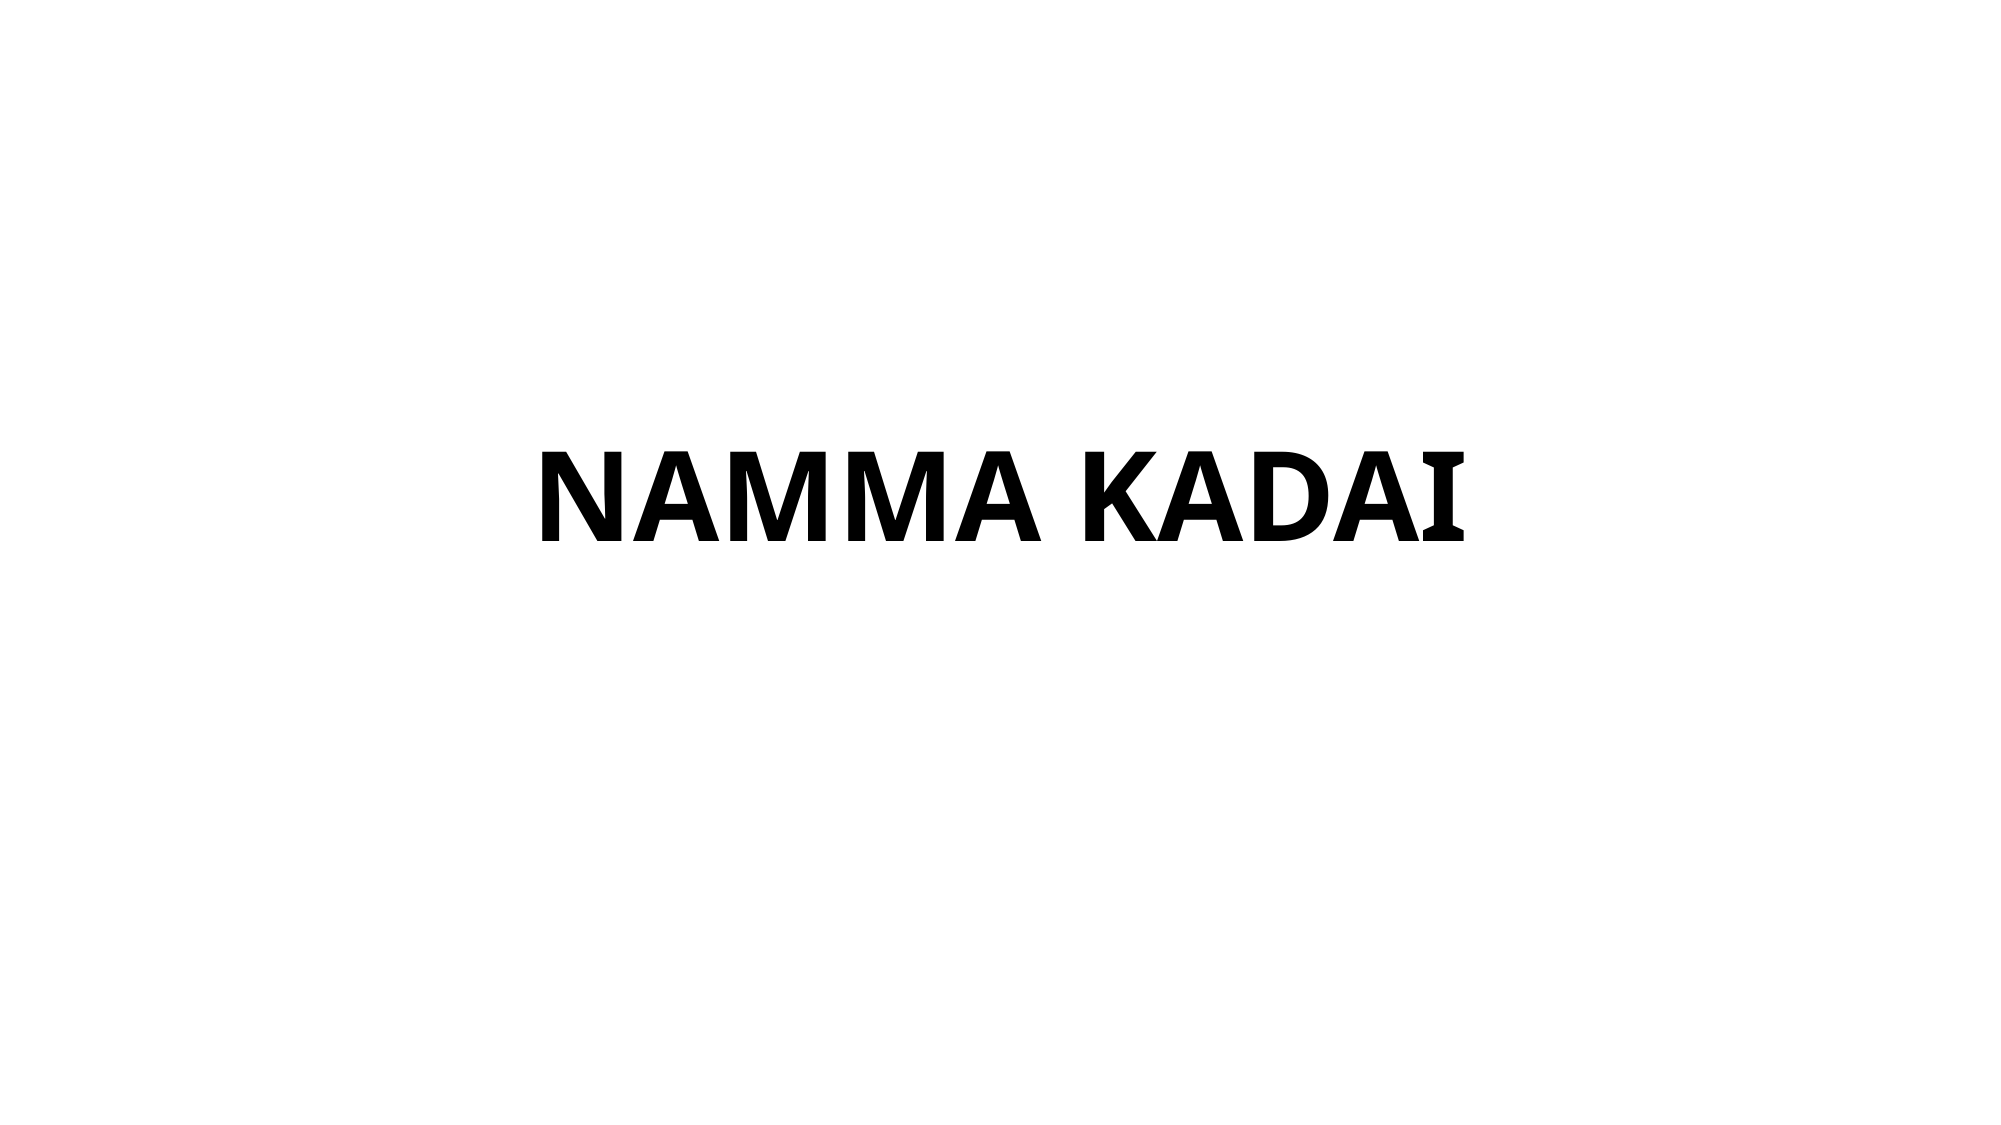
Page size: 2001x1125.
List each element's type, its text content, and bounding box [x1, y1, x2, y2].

title NAMMA KADAI [249, 184, 1750, 576]
